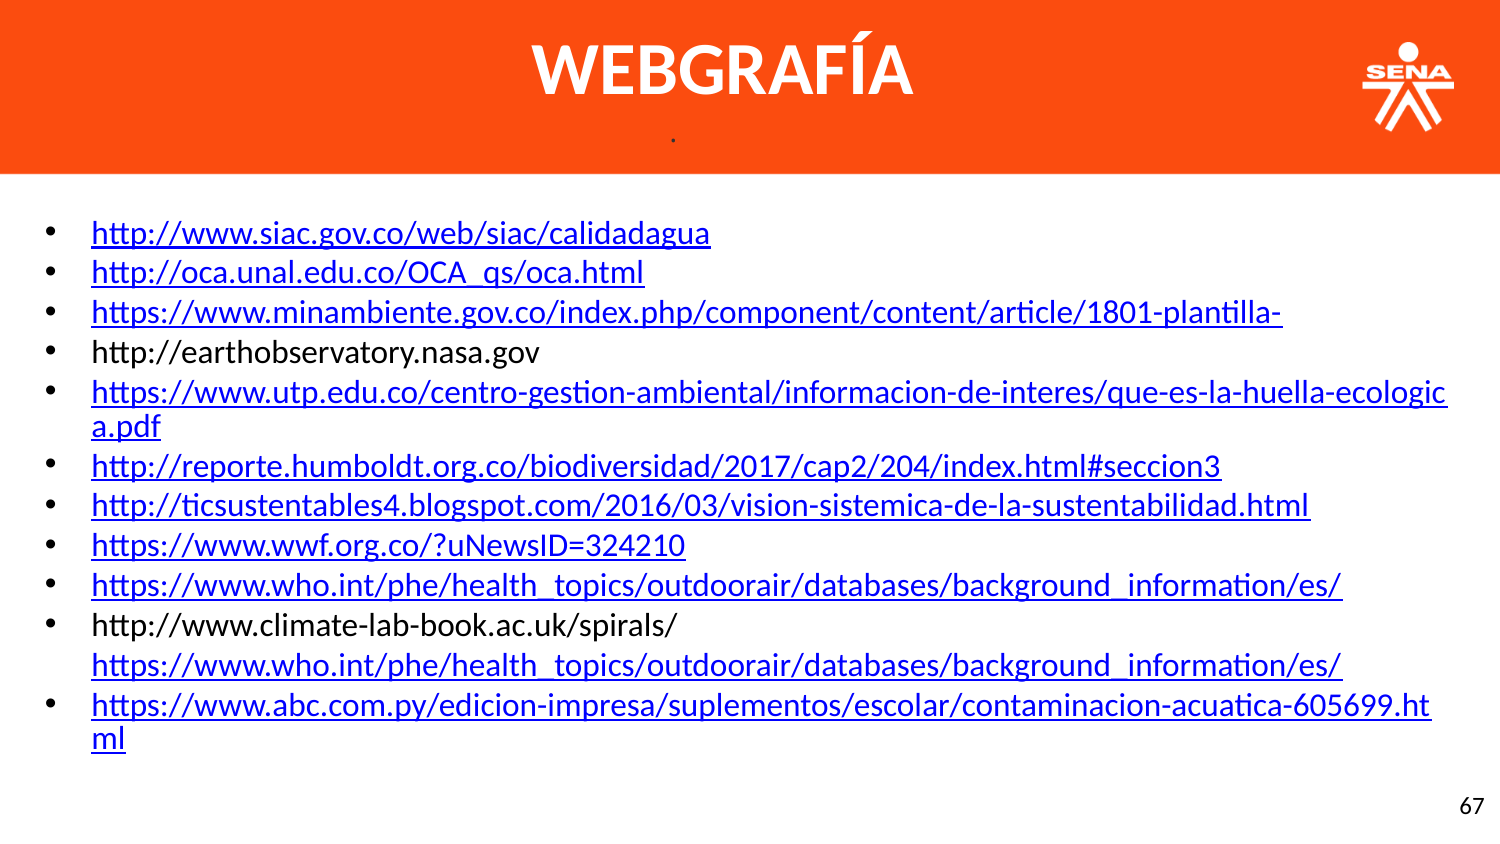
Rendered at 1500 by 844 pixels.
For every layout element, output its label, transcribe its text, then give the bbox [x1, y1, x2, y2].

text_box 67 [1149, 781, 1500, 827]
picture [0, 0, 1500, 844]
text_box [87, 103, 1460, 203]
text_box WEBGRAFÍA [517, 11, 929, 117]
text_box http://www.siac.gov.co/web/siac/calidadagua http://oca.unal.edu.co/OCA_qs/oca.html https://www.minambiente.gov.co/index.php/component/content/article/1801-plantilla- http://earthobservatory.nasa.gov https://www.utp.edu.co/centro-gestion-ambiental/informacion-de-interes/que-es-la-huella-ecologica.pdf http://reporte.humboldt.org.co/biodiversidad/2017/cap2/204/index.html#seccion3 http://ticsustentables4.blogspot.com/2016/03/vision-sistemica-de-la-sustentabilidad.html https://www.wwf.org.co/?uNewsID=324210 https://www.who.int/phe/health_topics/outdoorair/databases/background_information/es/ http://www.climate-lab-book.ac.uk/spirals/ https://www.who.int/phe/health_topics/outdoorair/databases/background_information/es/ https://www.abc.com.py/edicion-impresa/suplementos/escolar/contaminacion-acuatica-605699.html [29, 203, 1470, 698]
